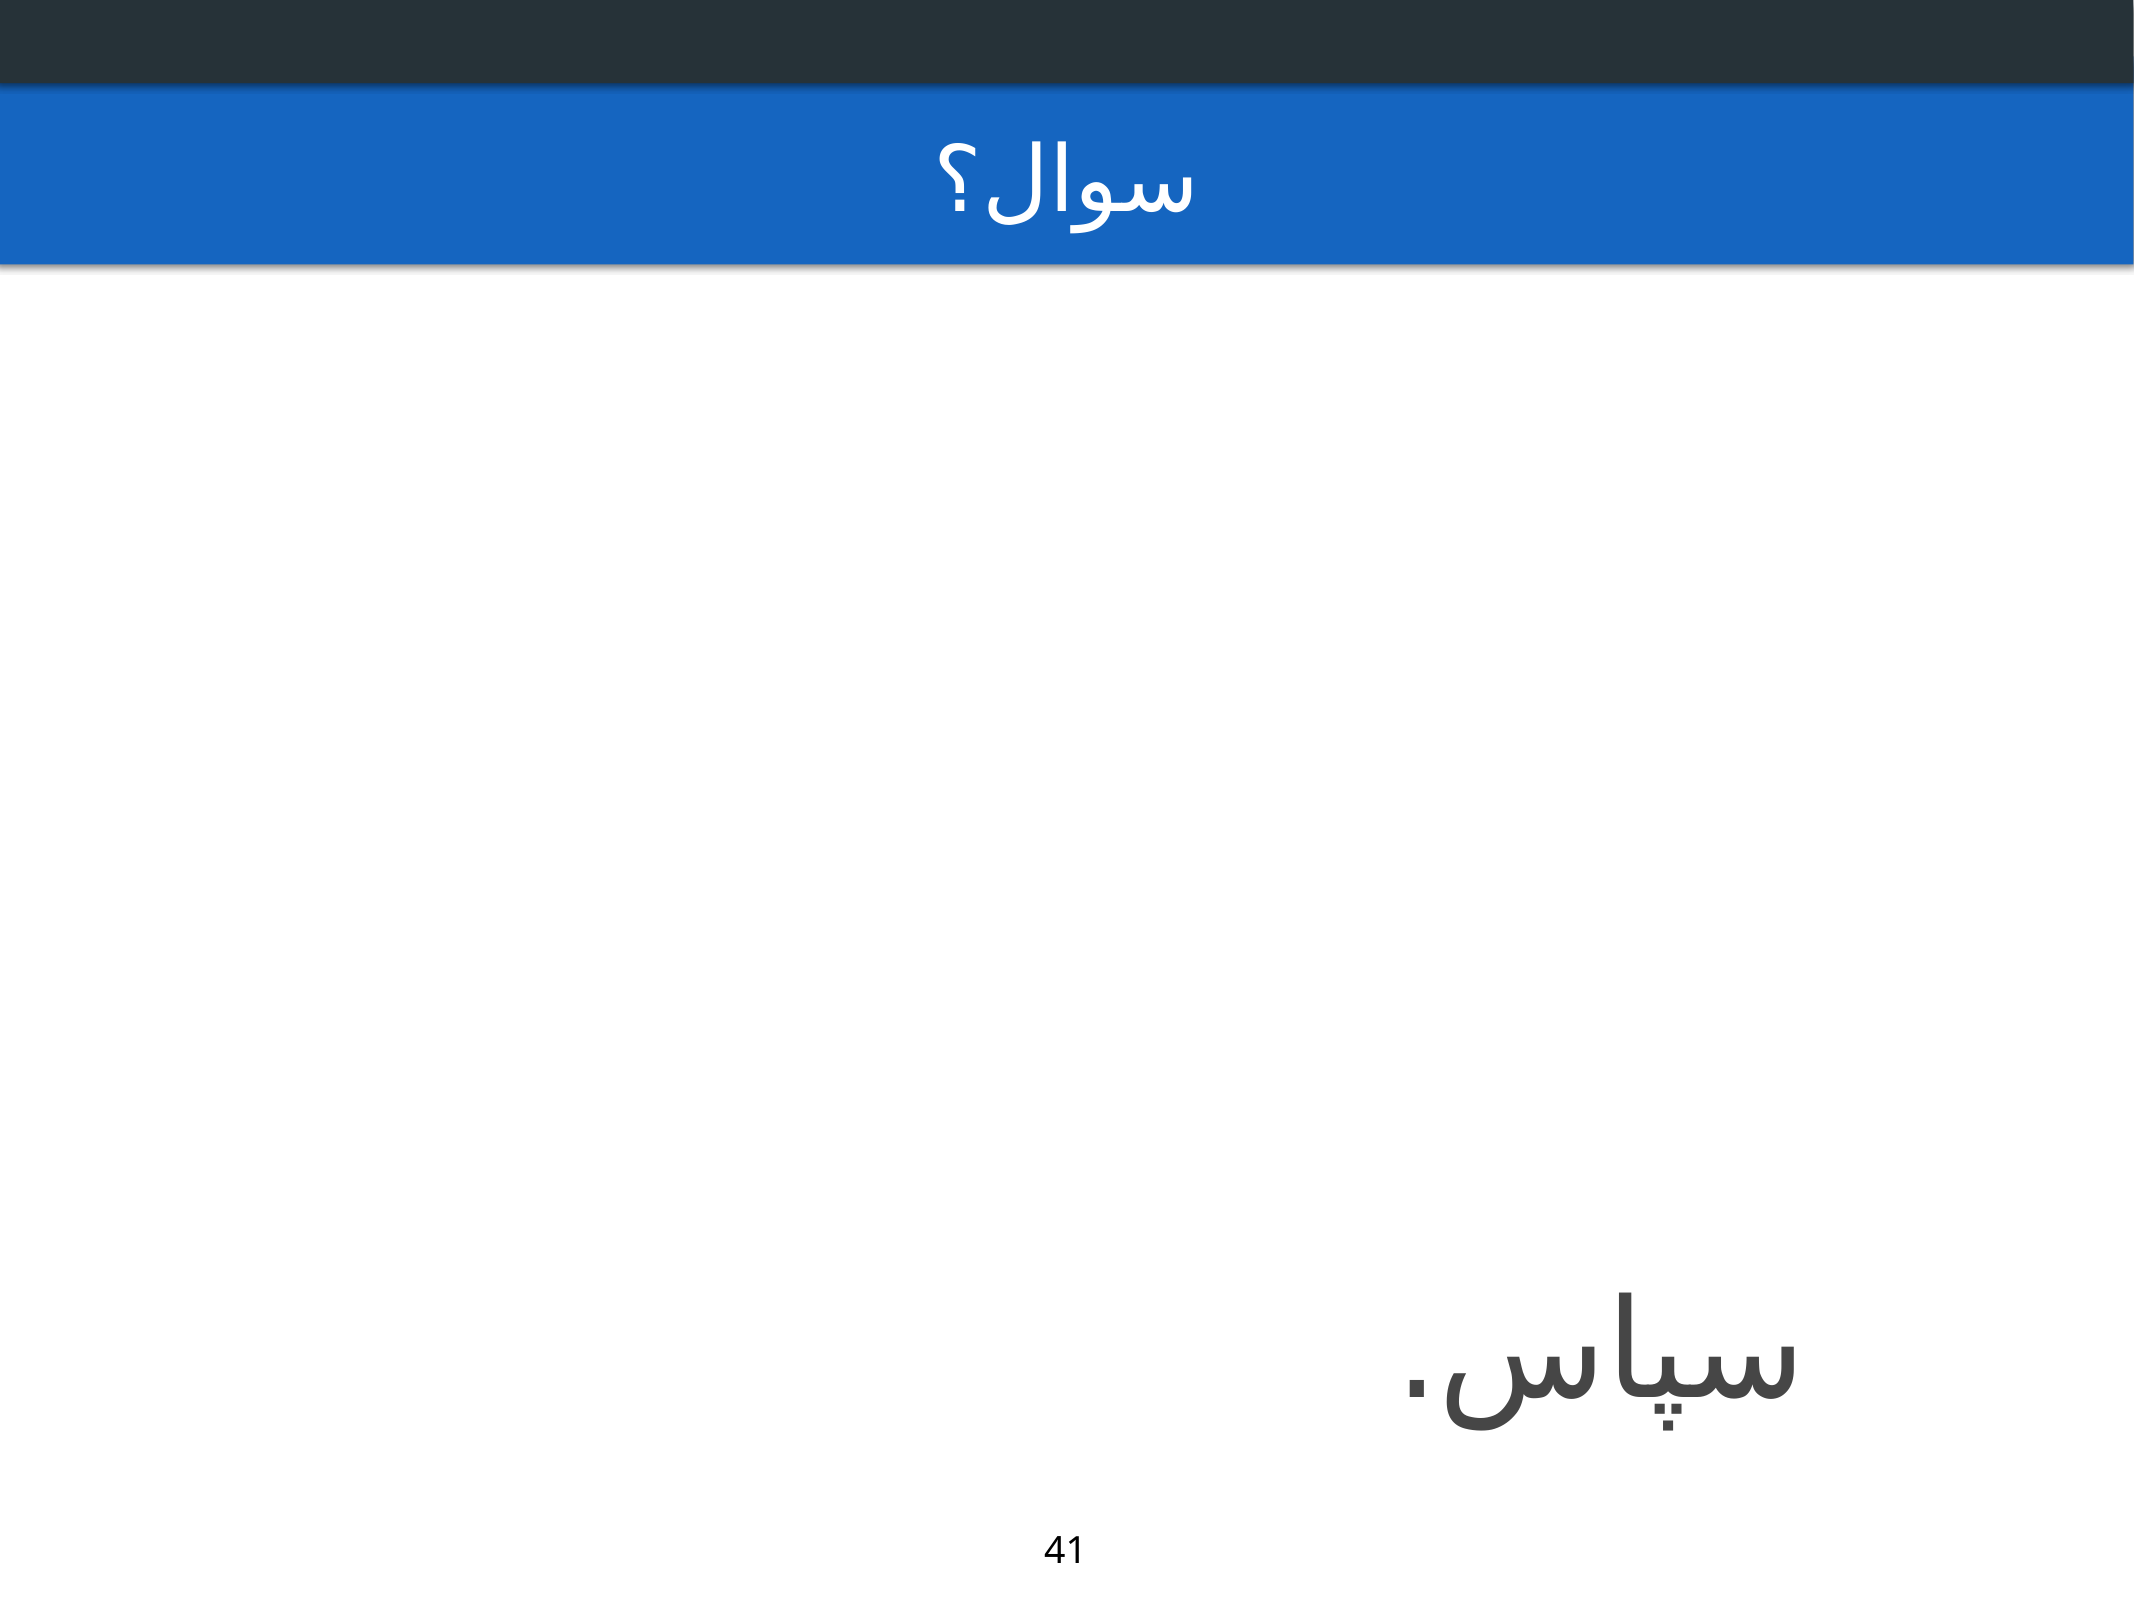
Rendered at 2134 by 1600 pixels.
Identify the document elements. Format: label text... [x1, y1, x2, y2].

title سوال؟ [155, 83, 1978, 267]
text_box سپاس. [1221, 1260, 1980, 1424]
slide_number 41 [938, 1517, 1193, 1581]
